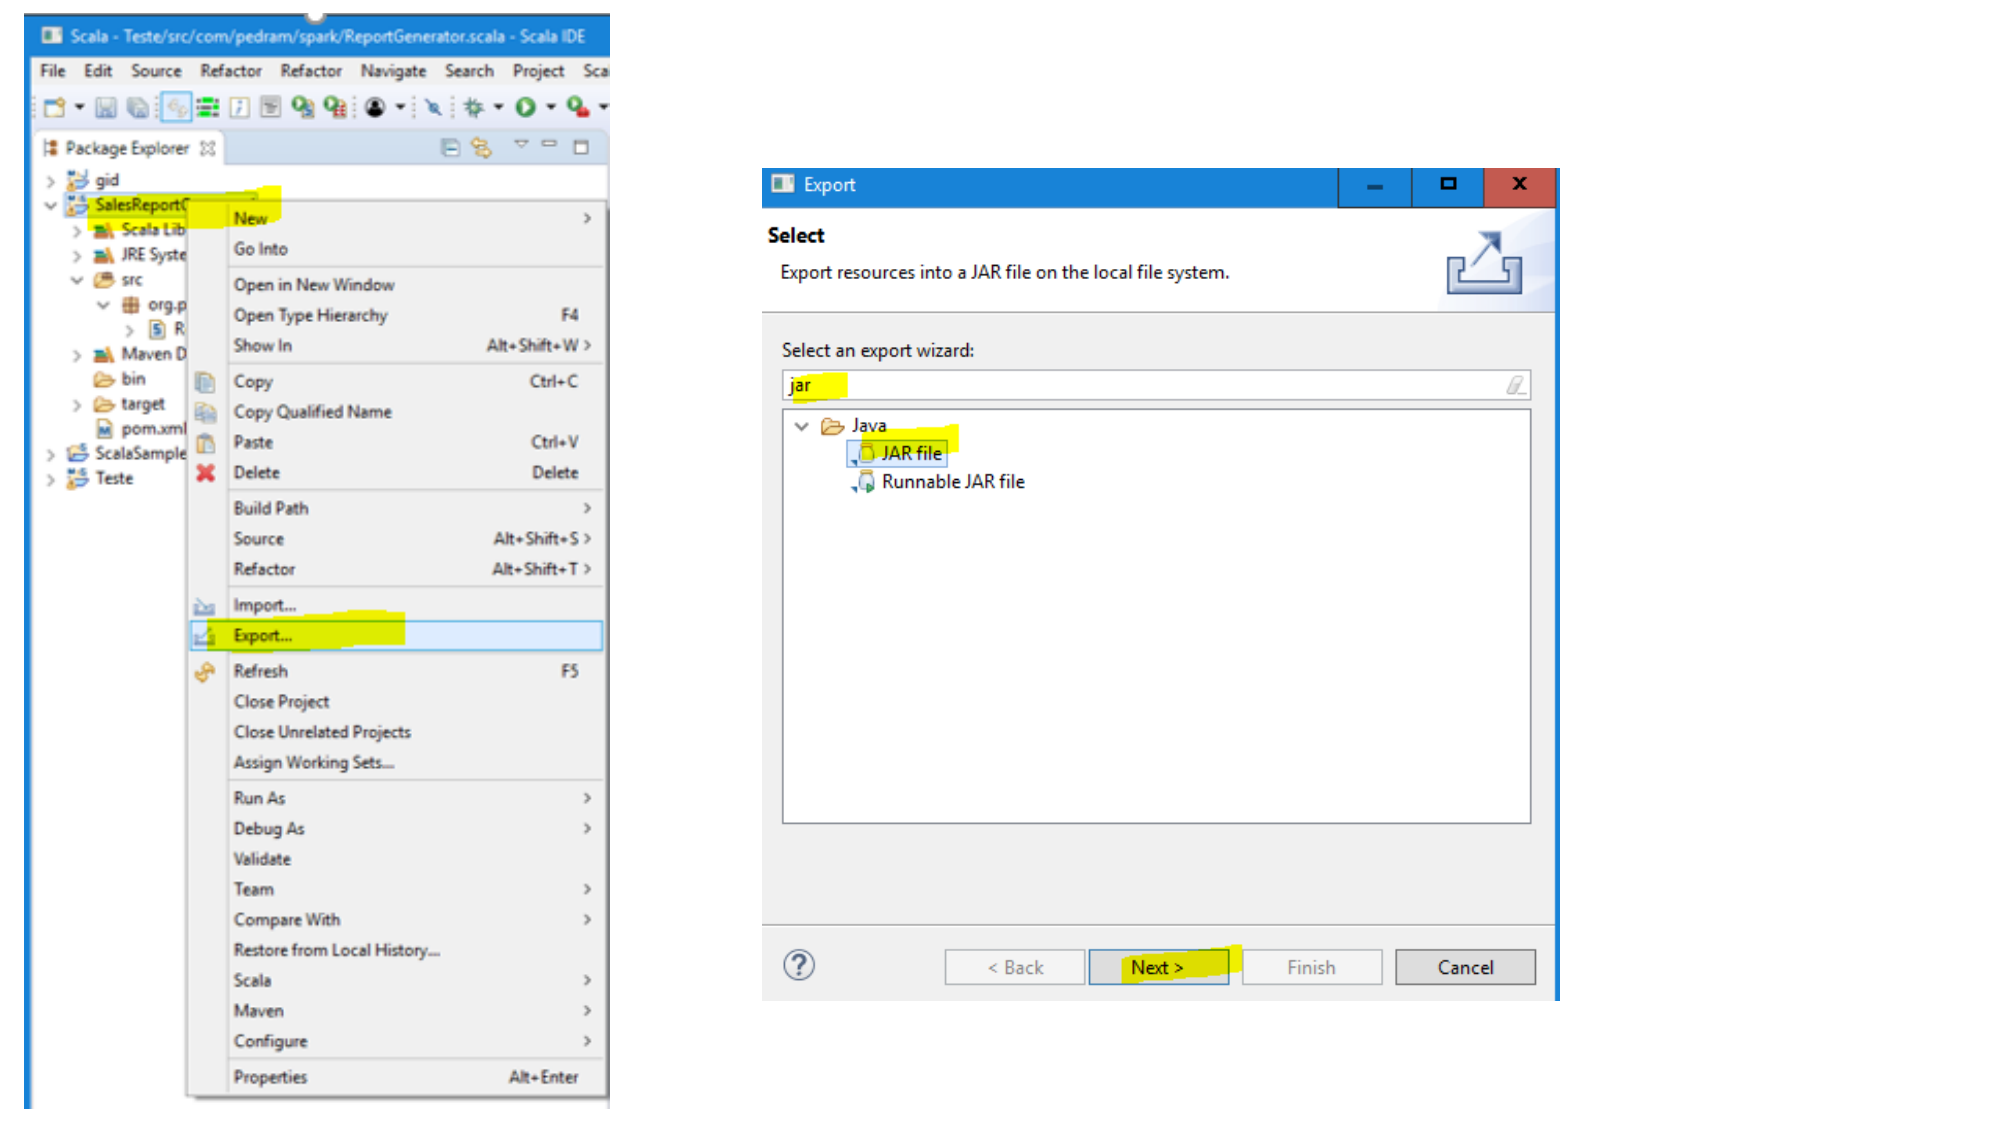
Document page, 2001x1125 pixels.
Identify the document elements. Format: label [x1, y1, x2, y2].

picture [24, 13, 610, 1110]
picture [762, 168, 1560, 1002]
